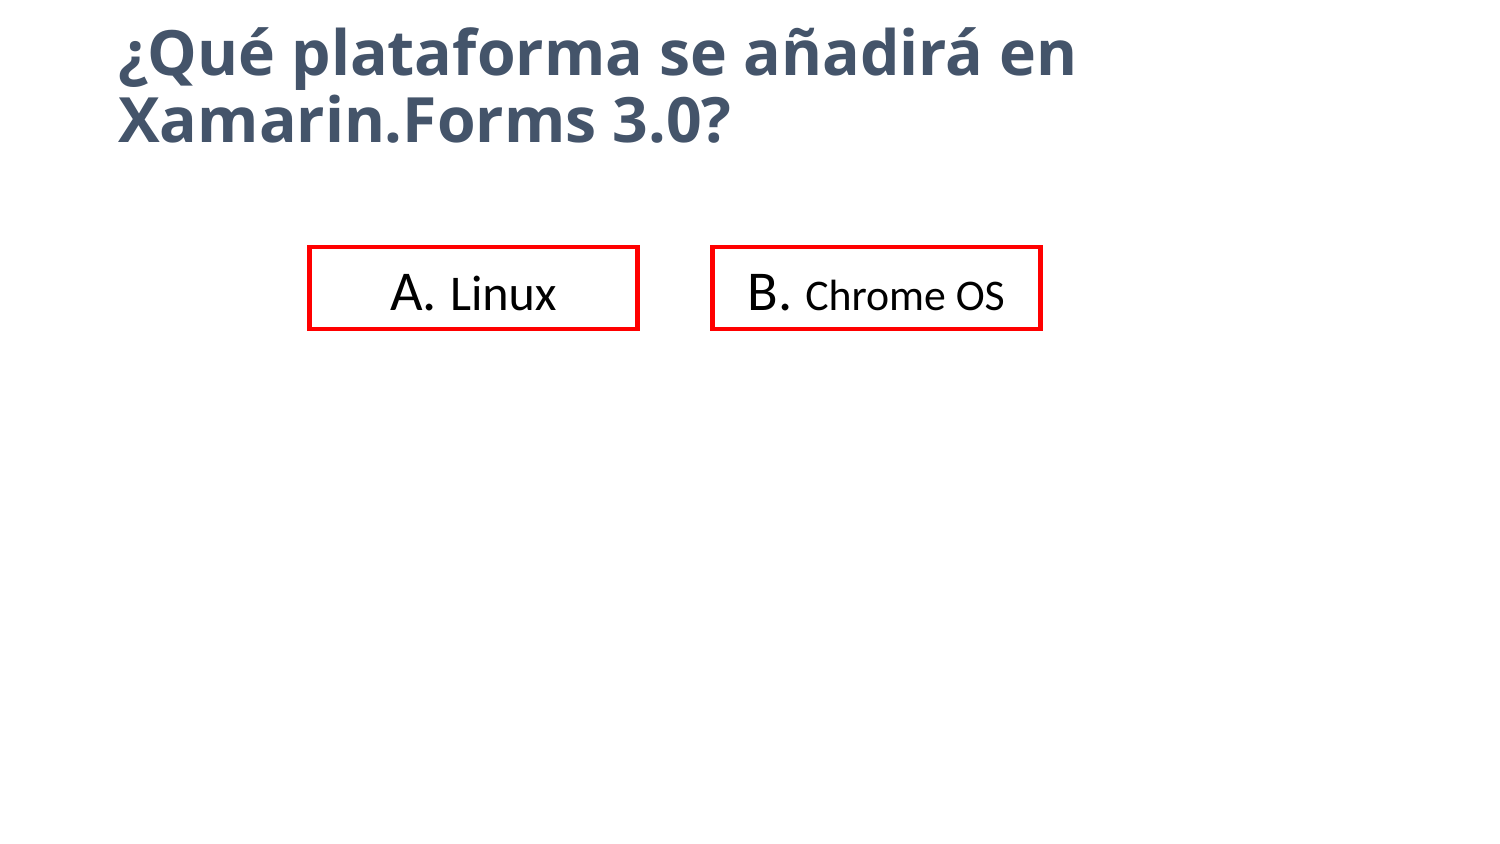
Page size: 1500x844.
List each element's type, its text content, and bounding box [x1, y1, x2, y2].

text_box A. Linux [309, 246, 638, 330]
title ¿Qué plataforma se añadirá en Xamarin.Forms 3.0? [103, 44, 1397, 208]
text_box B. Chrome OS [712, 246, 1041, 330]
